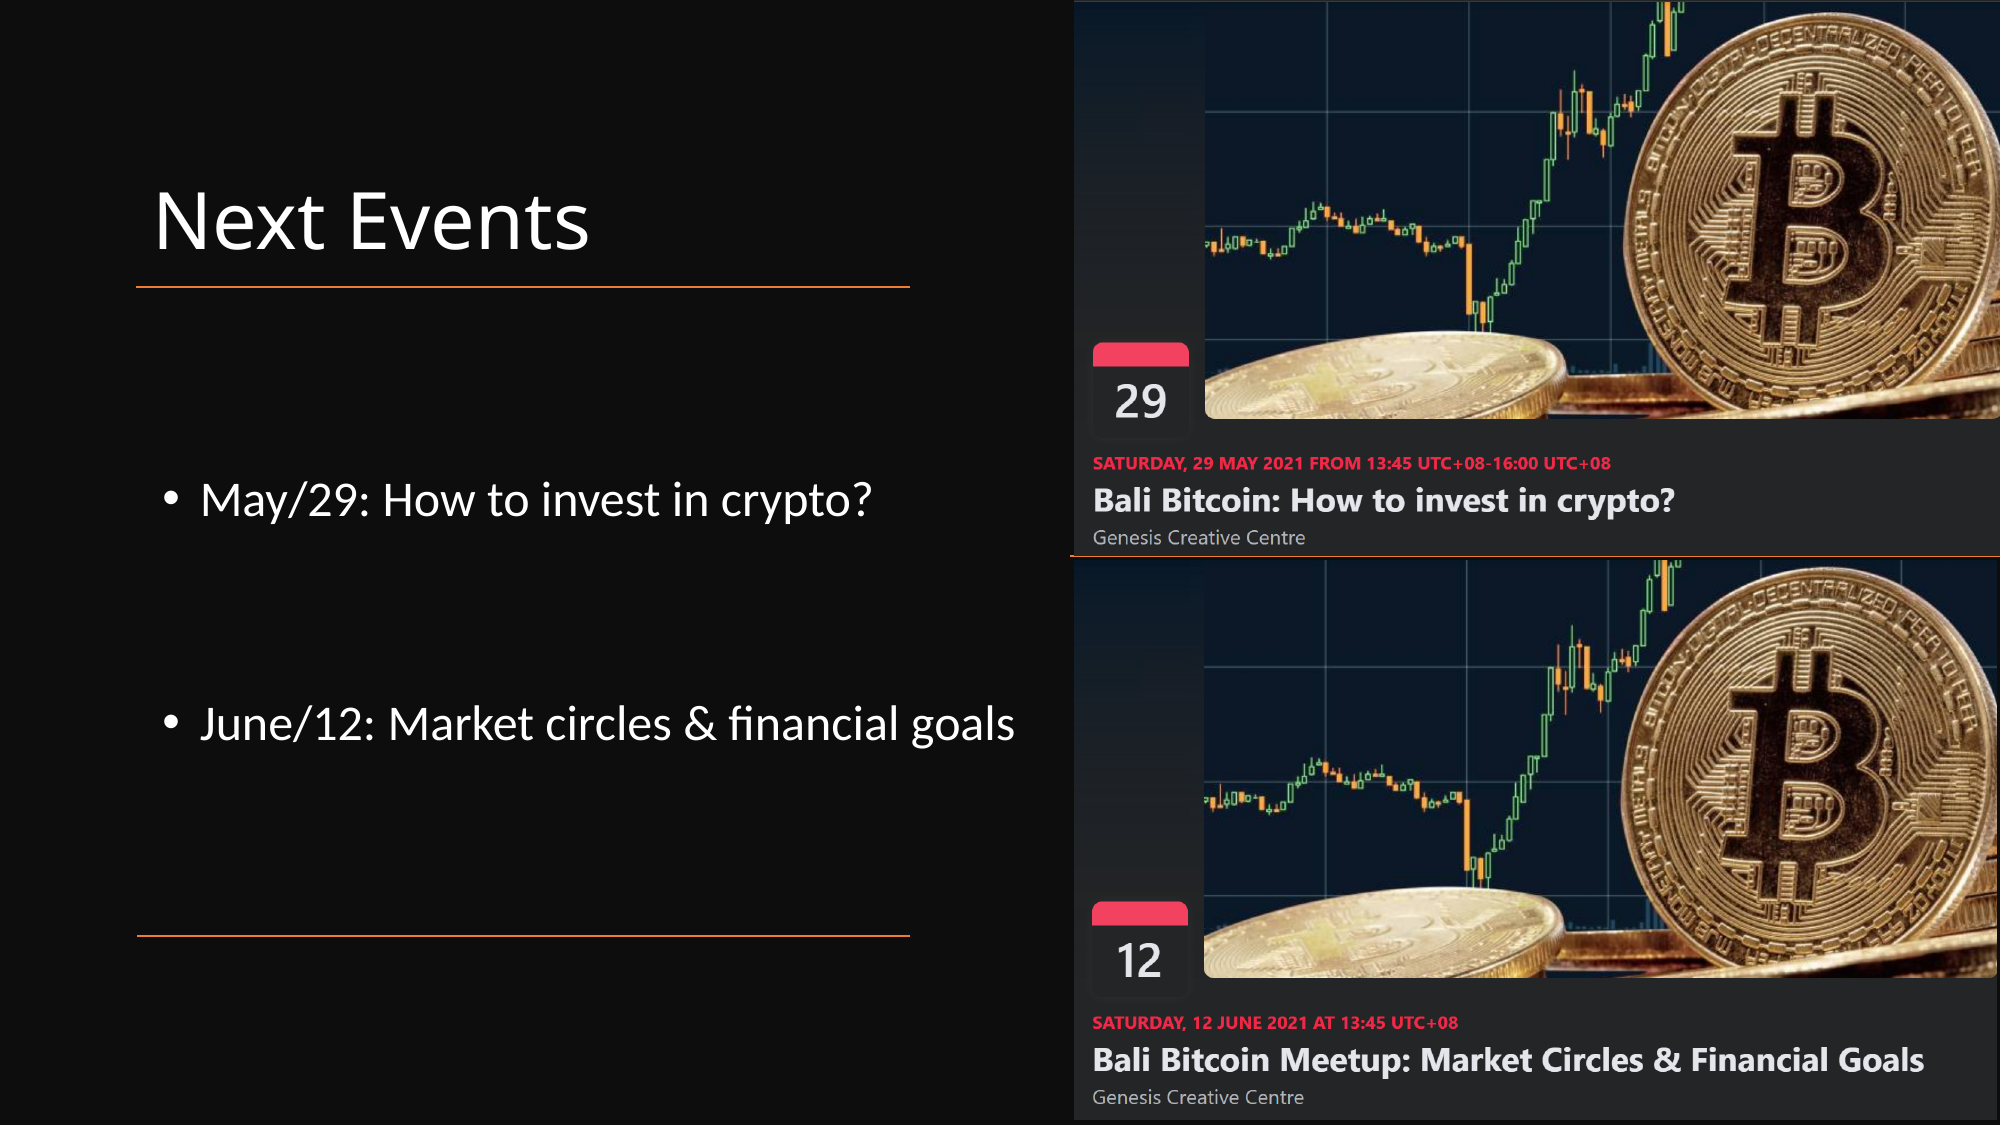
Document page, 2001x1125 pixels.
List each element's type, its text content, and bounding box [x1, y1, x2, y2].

picture [1074, 560, 1997, 1120]
list May/29: How to invest in crypto? June/12: Market circles & financial goals [147, 313, 1039, 912]
picture [1074, 0, 2000, 556]
text_box [0, 0, 2000, 1125]
title Next Events [137, 73, 910, 275]
